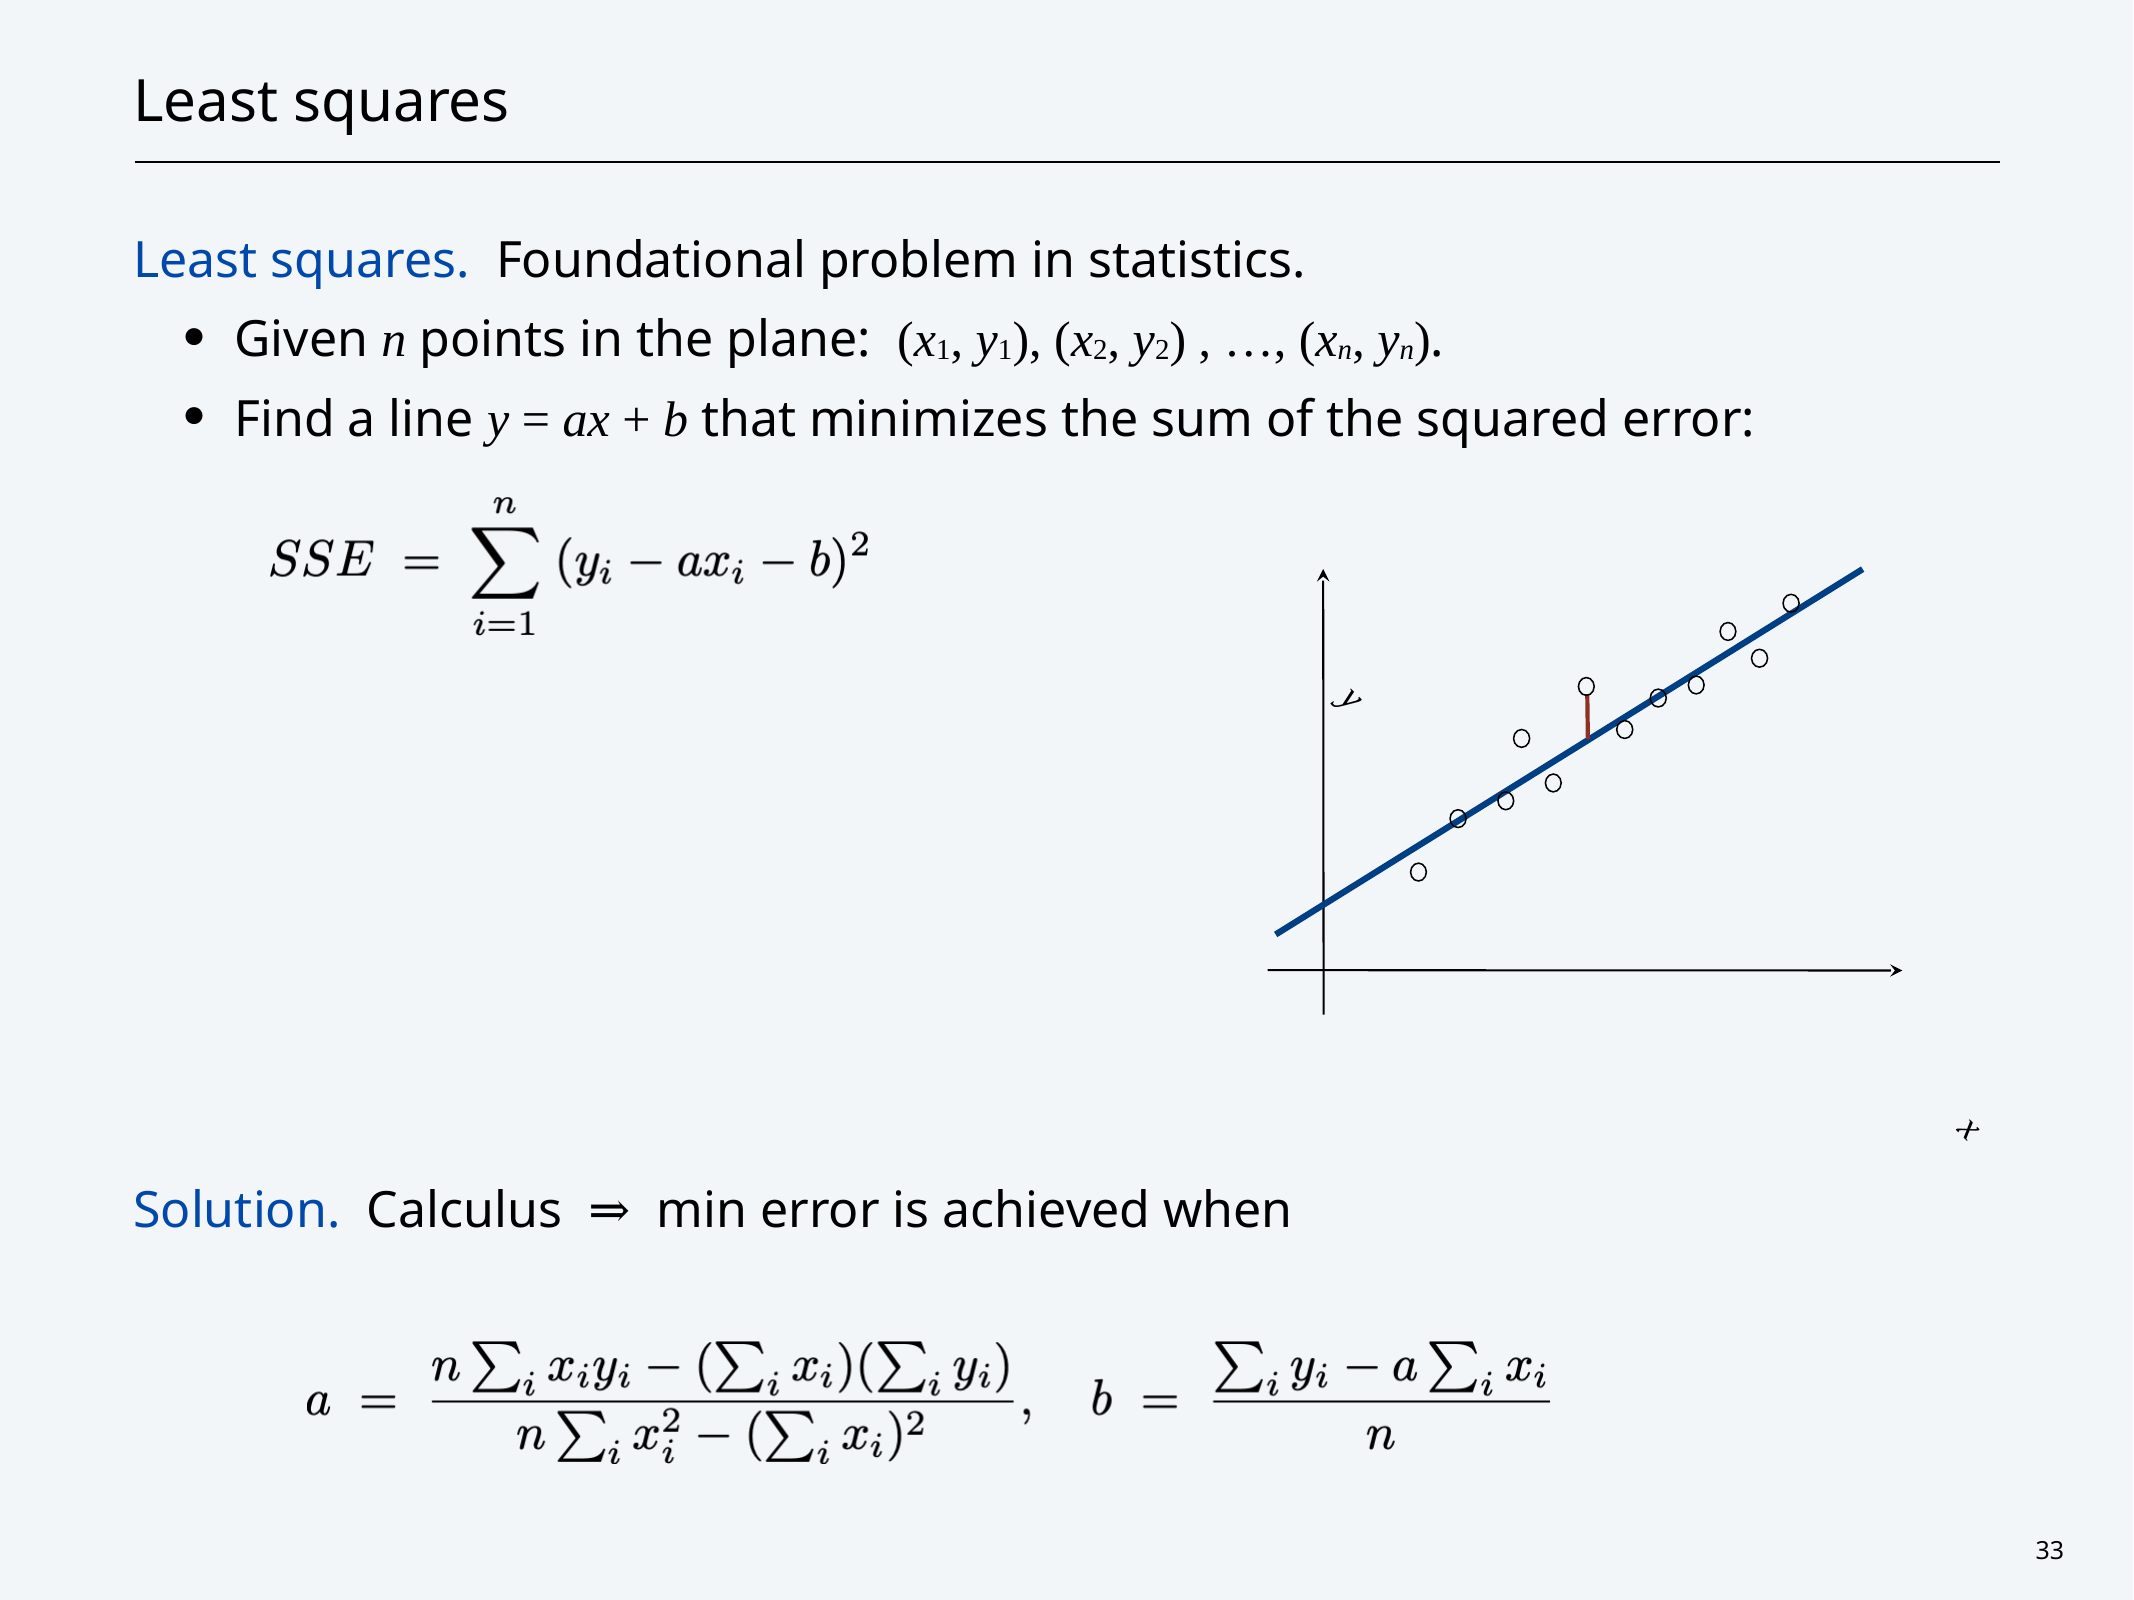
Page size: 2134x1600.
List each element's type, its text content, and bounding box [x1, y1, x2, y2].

list Least squares. Foundational problem in statistics. Given n points in the plane: (x1, y1), (x2, y2) , …, (xn, yn). Find a line y = ax + b that minimizes the sum of the squared error: Solution. Calculus ⇒ min error is achieved when [132, 207, 2001, 1551]
picture [269, 496, 869, 637]
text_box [1267, 566, 2103, 1205]
title Least squares [132, 0, 2001, 134]
slide_number 33 [2028, 1532, 2072, 1576]
picture [307, 1340, 1552, 1464]
